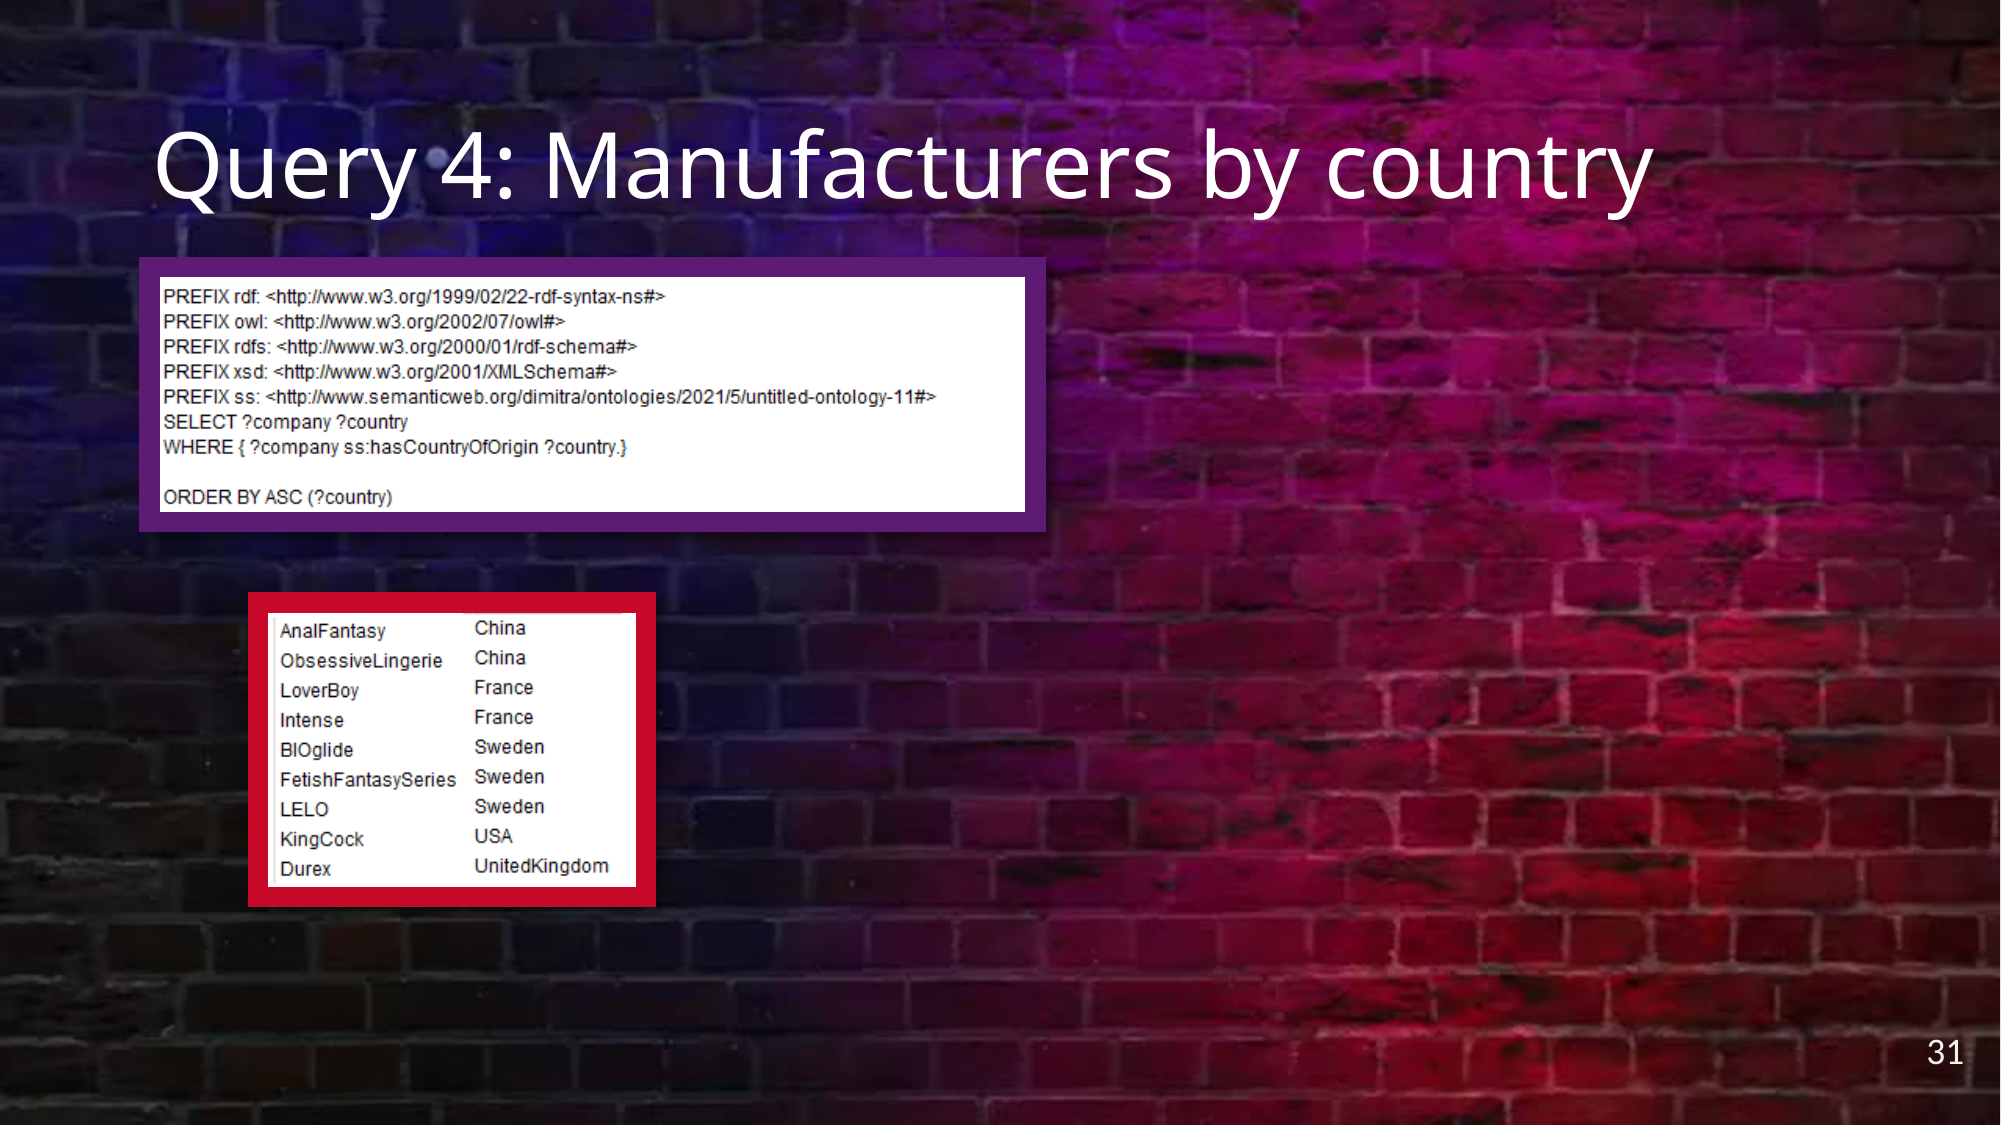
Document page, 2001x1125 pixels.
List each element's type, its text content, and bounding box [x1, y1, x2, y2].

picture [0, 0, 2001, 1125]
text_box Query 4: Manufacturers by country [137, 59, 1863, 278]
text_box 31 [1911, 1019, 1985, 1080]
